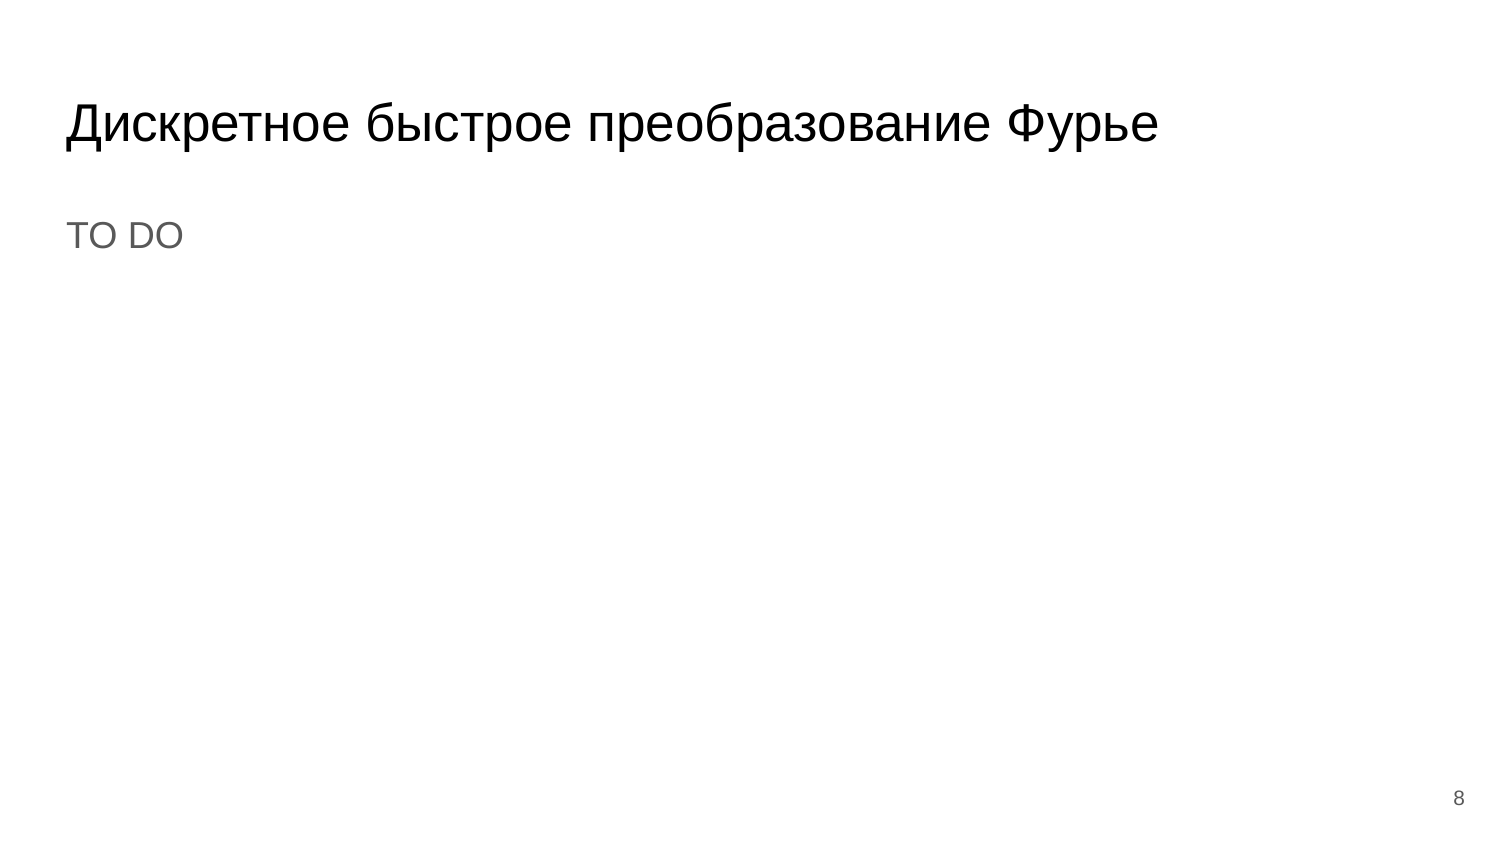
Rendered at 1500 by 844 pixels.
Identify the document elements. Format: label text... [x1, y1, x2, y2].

slide_number ‹#› [1389, 764, 1480, 830]
list TO DO [51, 189, 1449, 750]
title Дискретное быстрое преобразование Фурье [51, 72, 1449, 167]
